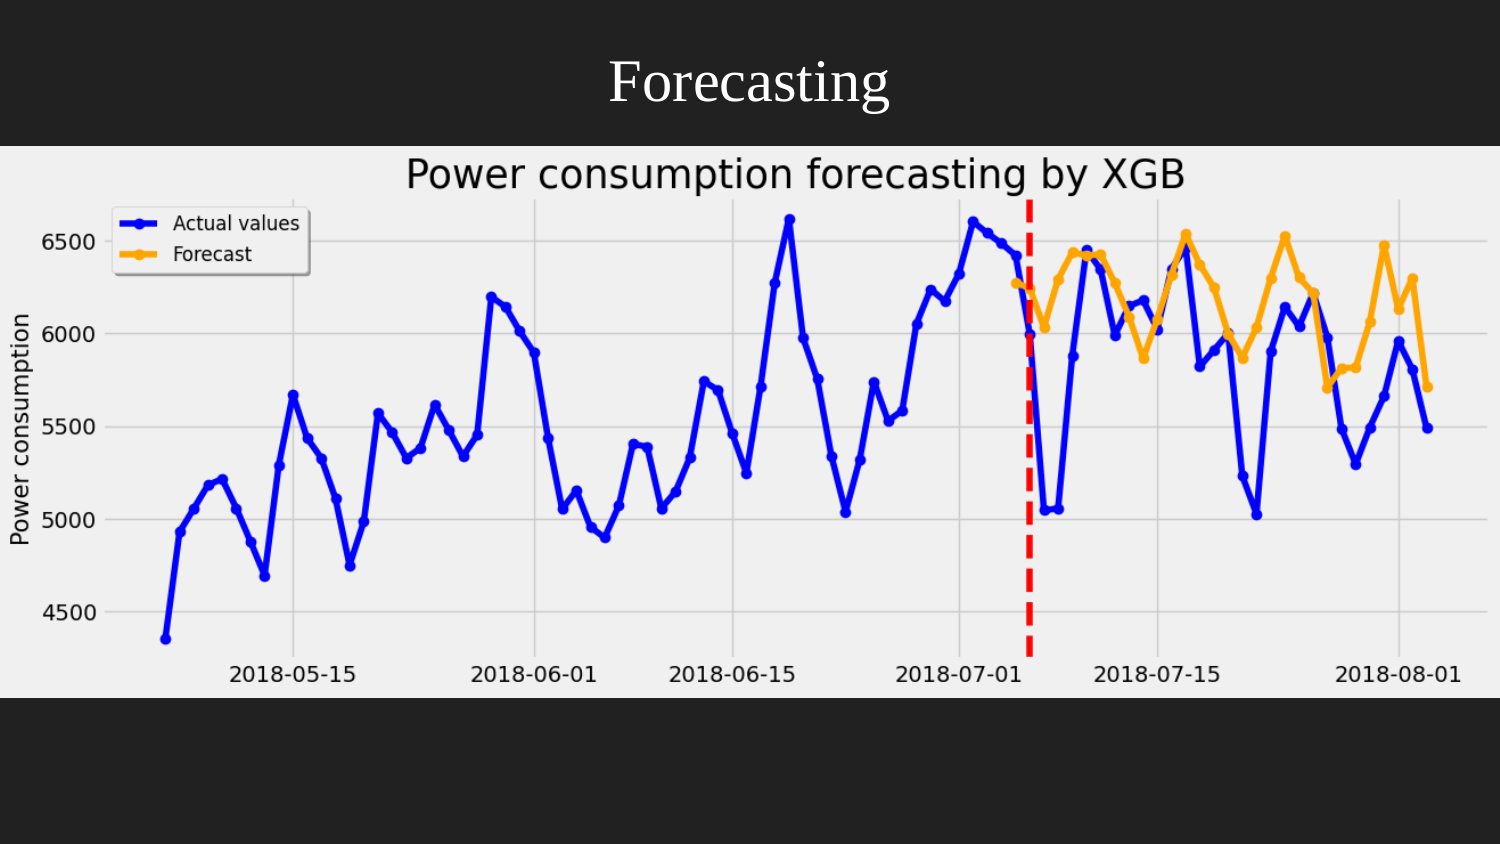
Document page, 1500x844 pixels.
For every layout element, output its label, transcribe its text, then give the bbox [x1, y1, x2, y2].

title Forecasting [51, 26, 1449, 140]
picture [0, 145, 1500, 698]
